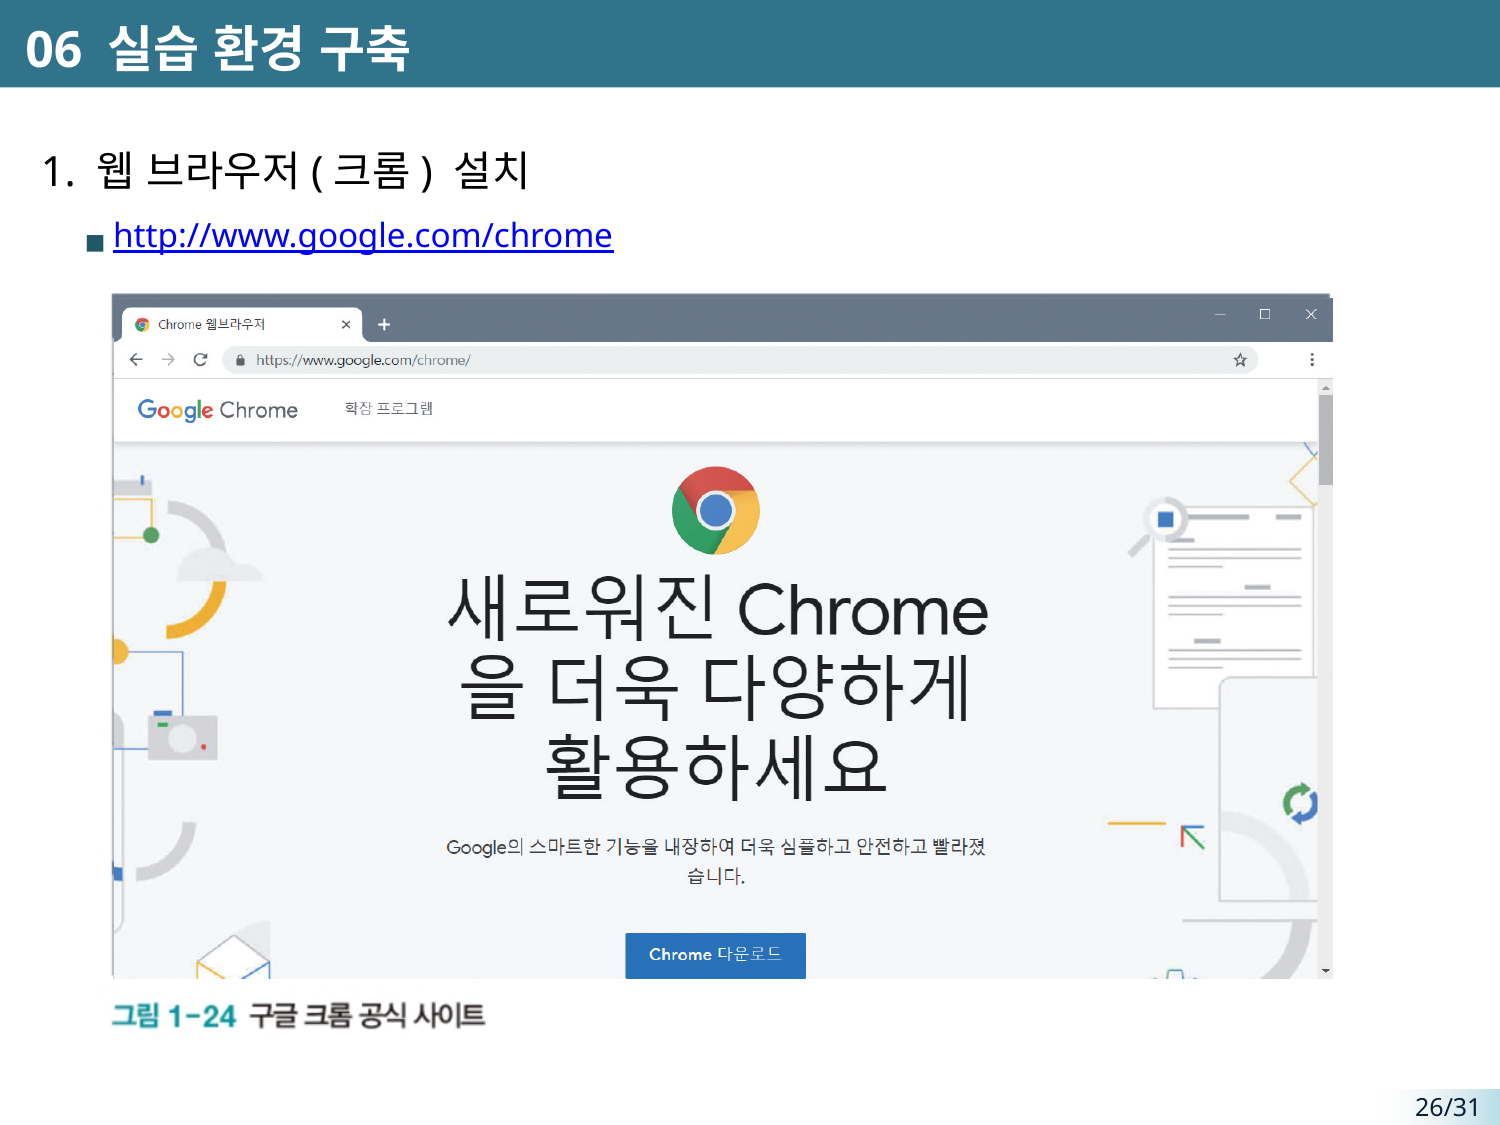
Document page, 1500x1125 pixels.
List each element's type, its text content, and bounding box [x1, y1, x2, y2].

list 1. 웹 브라우저(크롬) 설치 http://www.google.com/chrome [10, 126, 1481, 1057]
title 06 실습 환경 구축 [10, 8, 1288, 87]
picture [96, 286, 1349, 1039]
